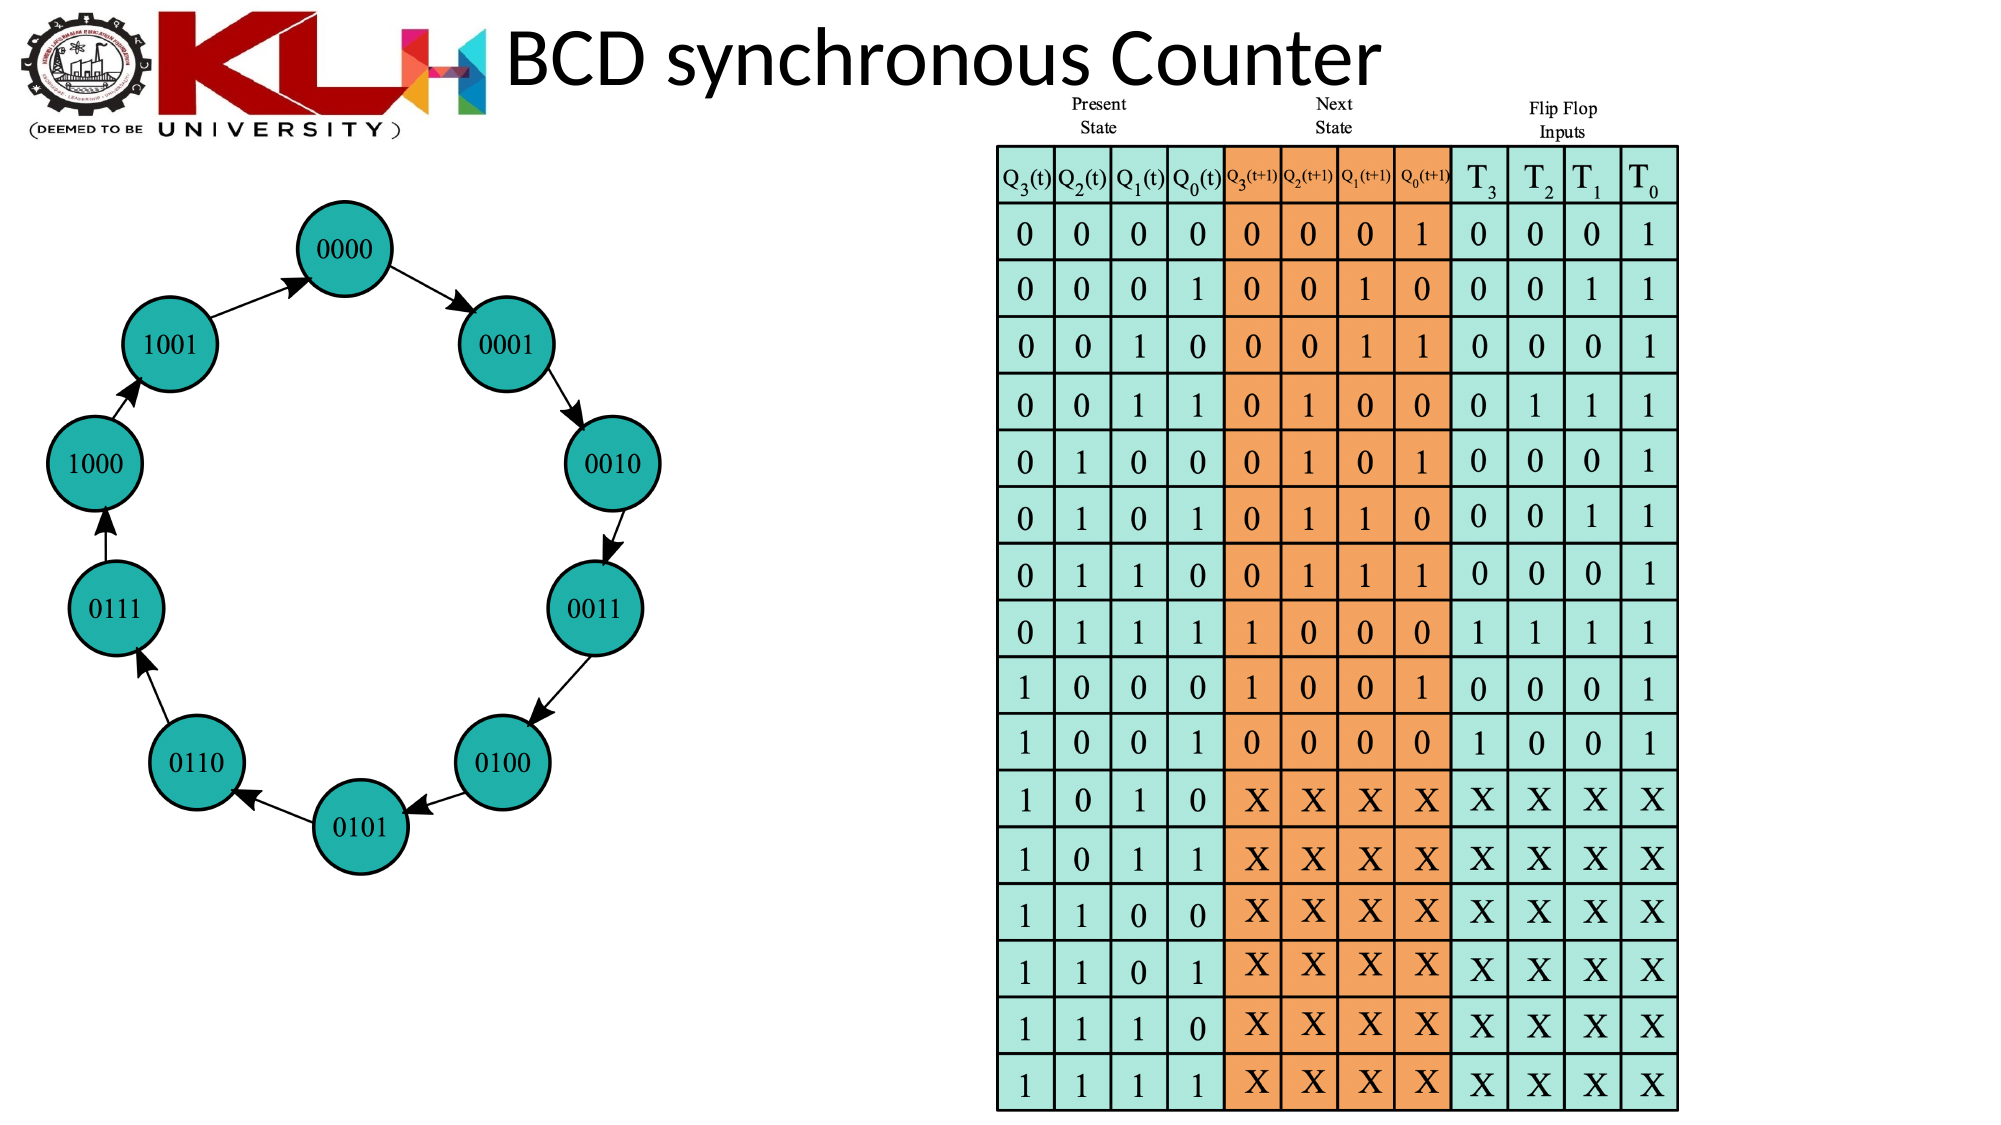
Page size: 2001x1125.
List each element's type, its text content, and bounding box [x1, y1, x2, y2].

picture [45, 200, 662, 877]
picture [995, 97, 1680, 1113]
picture [16, 0, 492, 143]
text_box BCD synchronous Counter [494, 0, 1921, 110]
